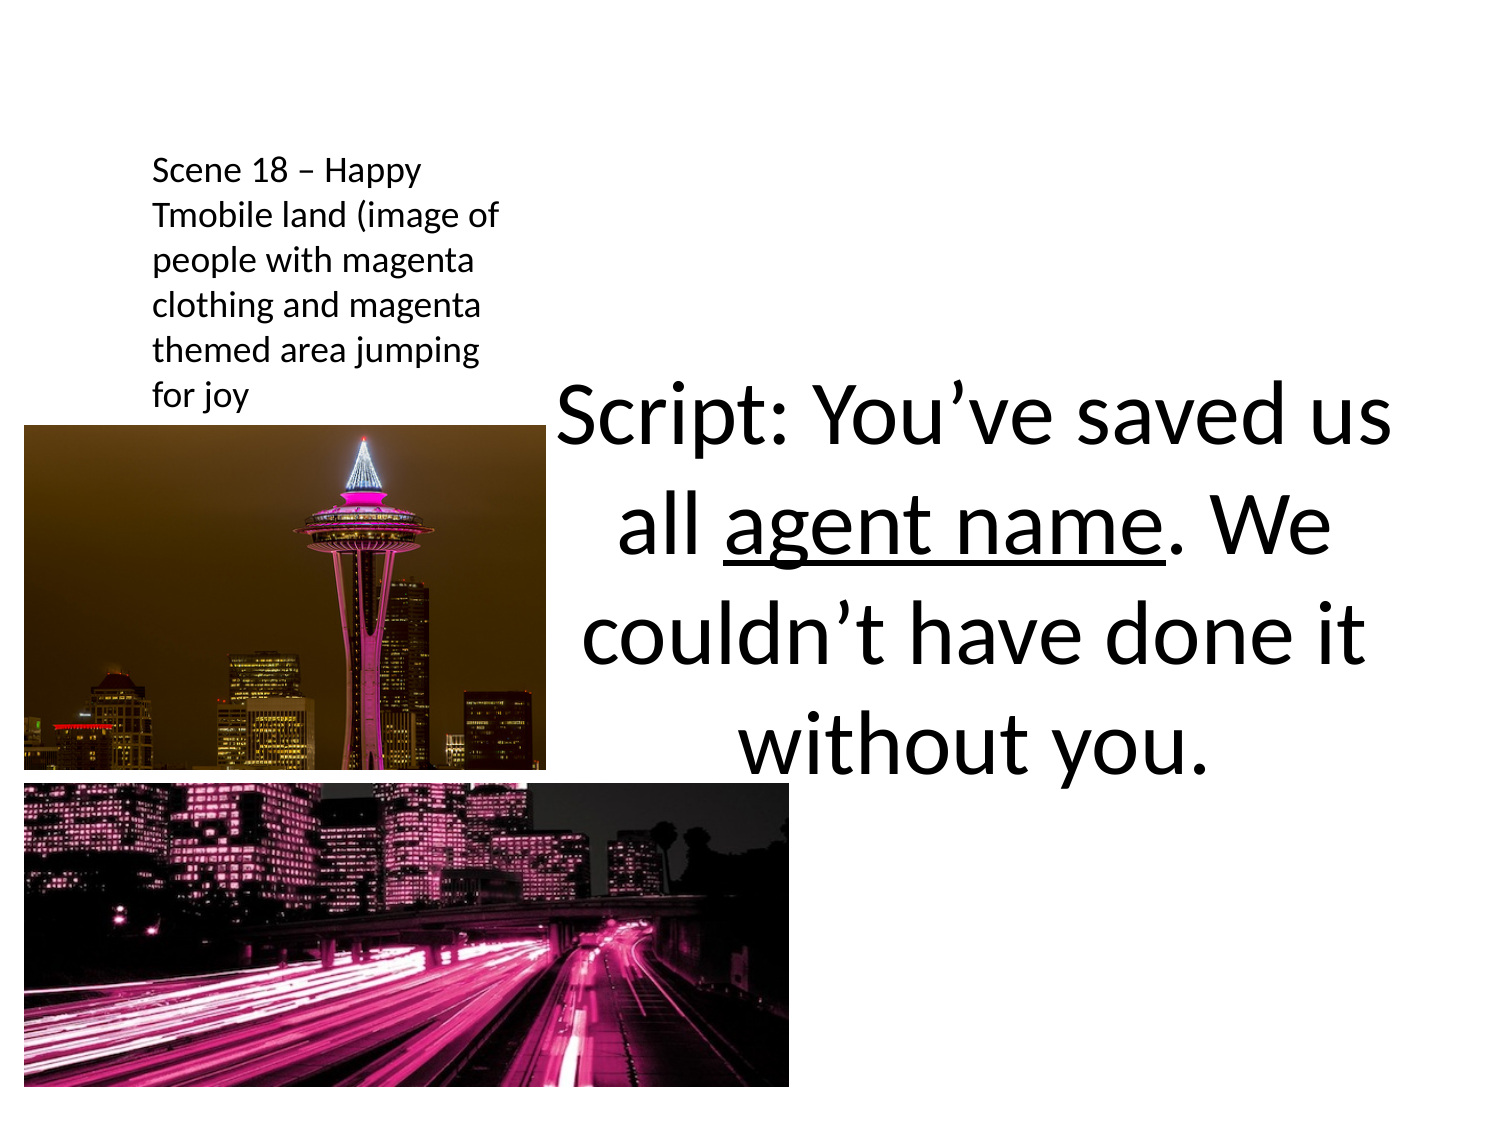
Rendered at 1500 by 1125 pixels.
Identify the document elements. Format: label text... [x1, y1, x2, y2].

picture [24, 424, 546, 771]
picture [24, 782, 789, 1087]
title Script: You’ve saved us all agent name. We couldn’t have done it without you. [525, 45, 1425, 1100]
text_box Scene 18 – Happy Tmobile land (image of people with magenta clothing and magenta themed area jumping for joy [137, 137, 525, 423]
